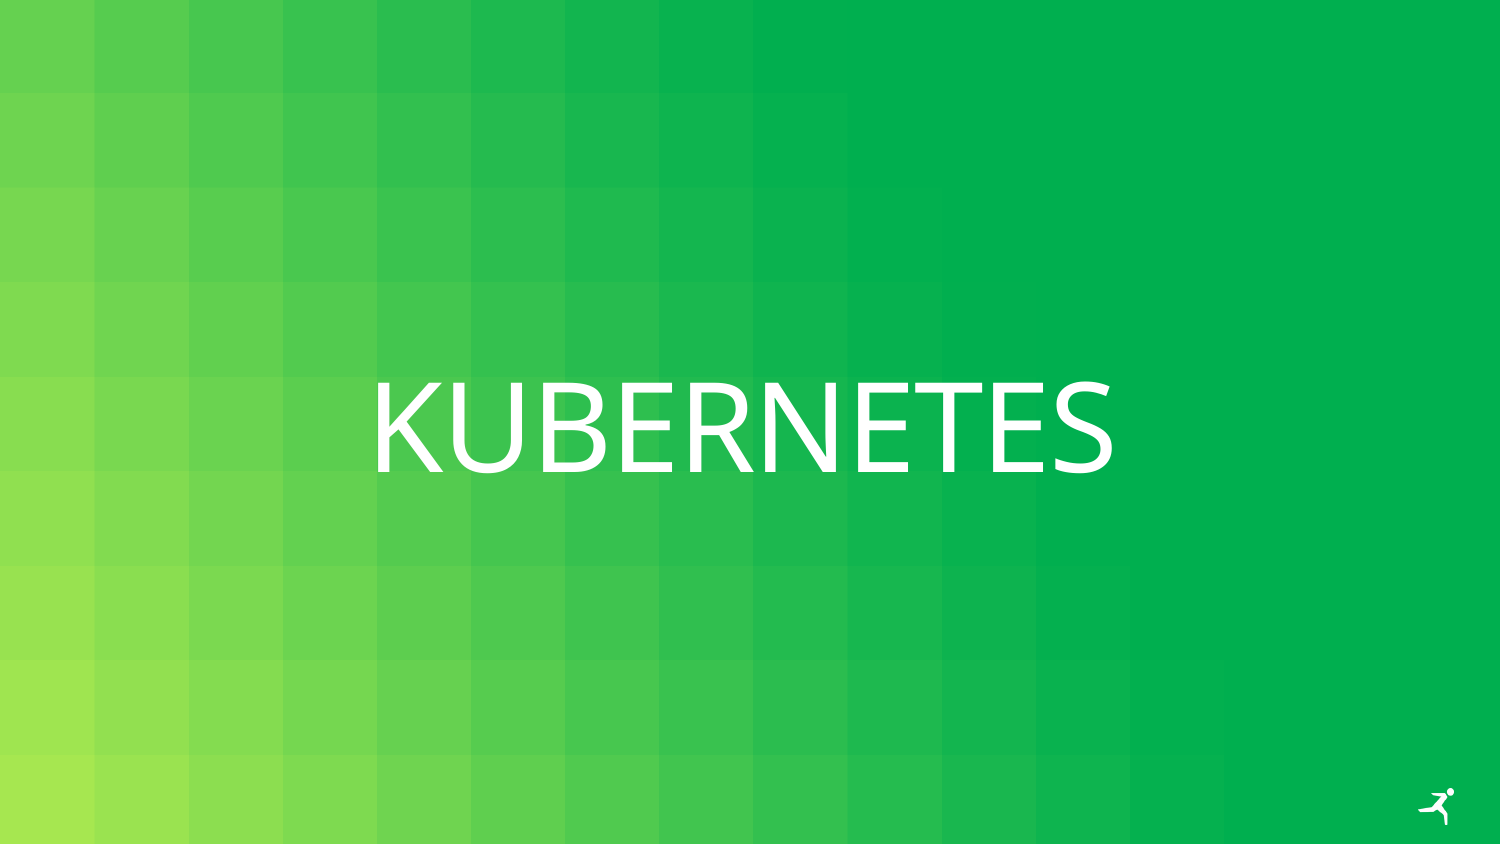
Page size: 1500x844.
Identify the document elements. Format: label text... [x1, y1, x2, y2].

title Kubernetes [128, 186, 1372, 679]
picture [0, 0, 1500, 844]
